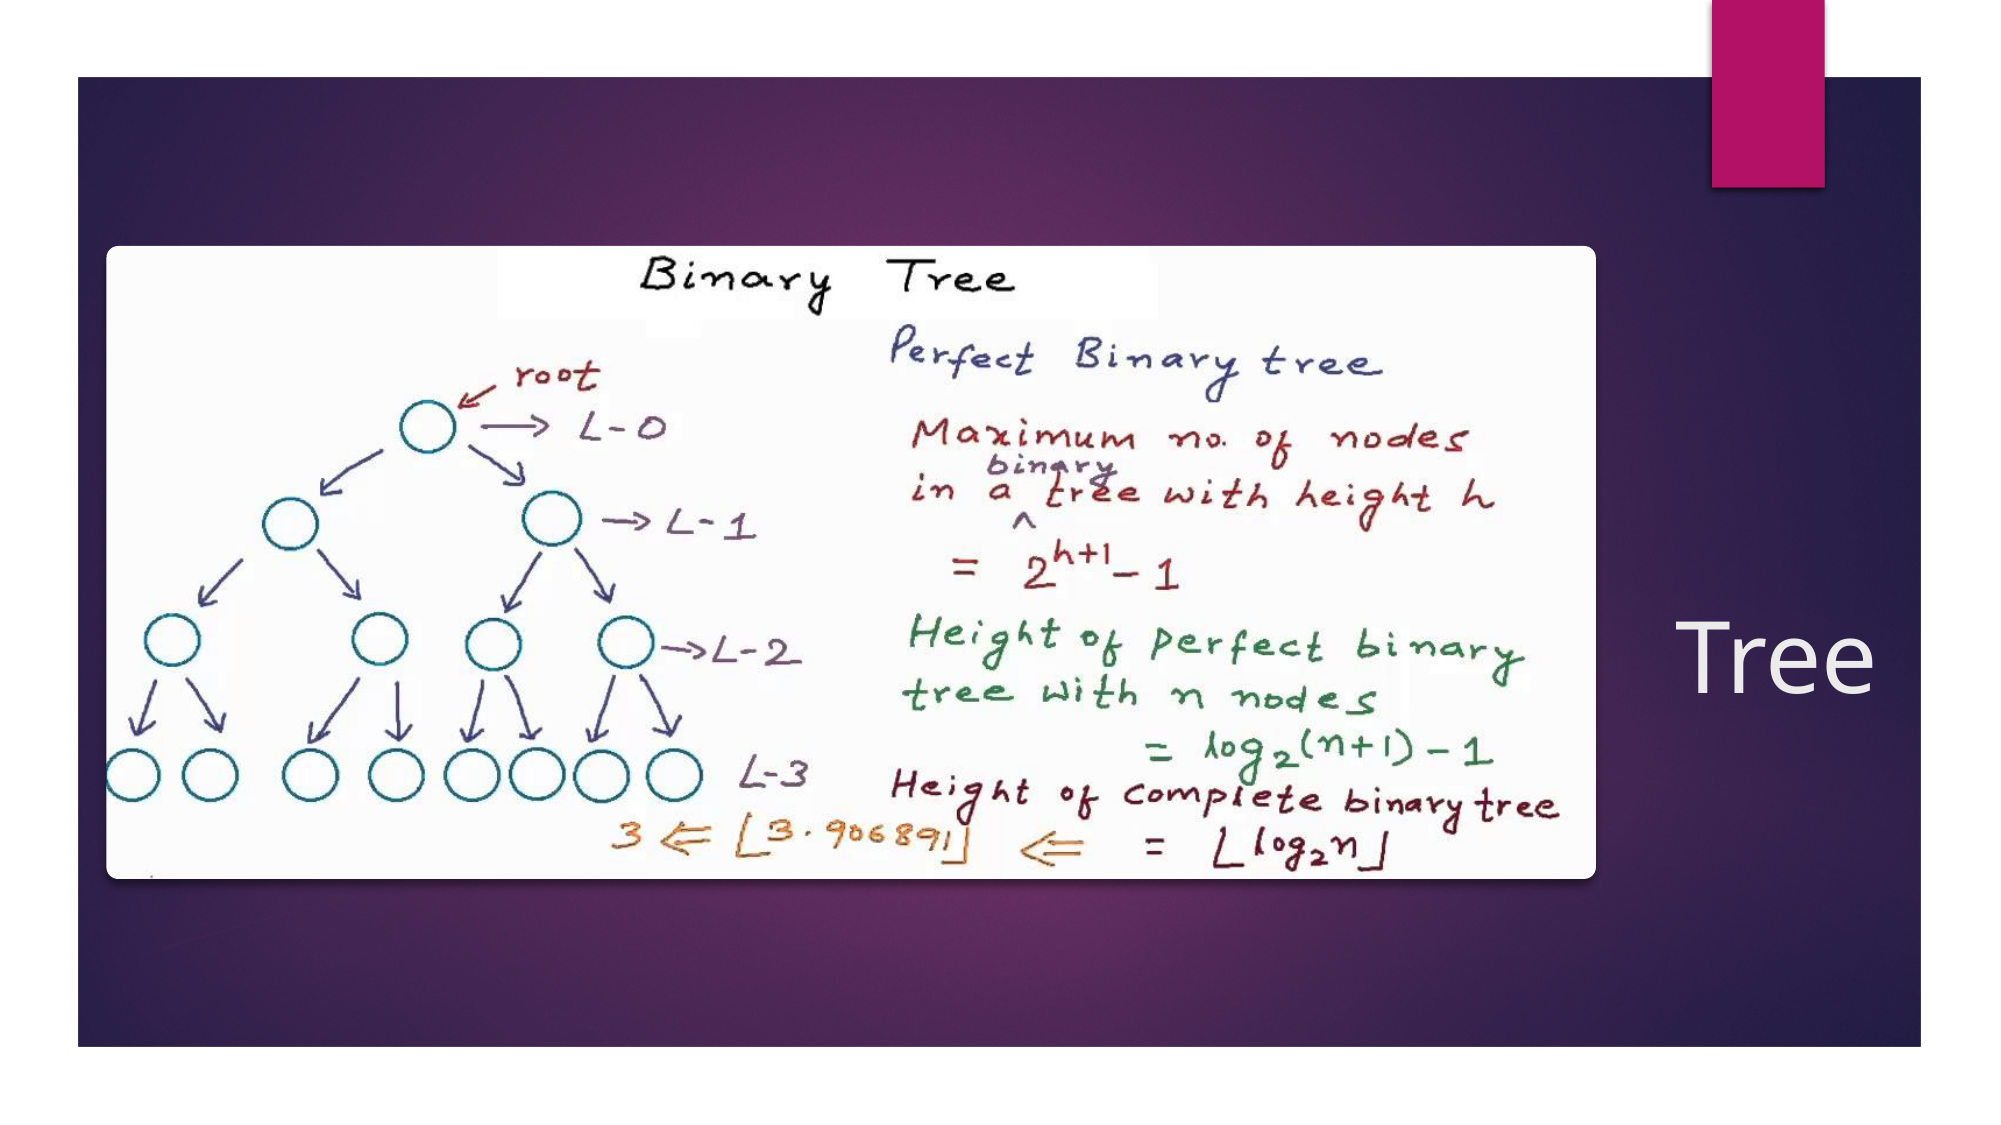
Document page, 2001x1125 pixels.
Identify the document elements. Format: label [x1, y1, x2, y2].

list [106, 245, 1597, 880]
text_box [0, 0, 2000, 1125]
